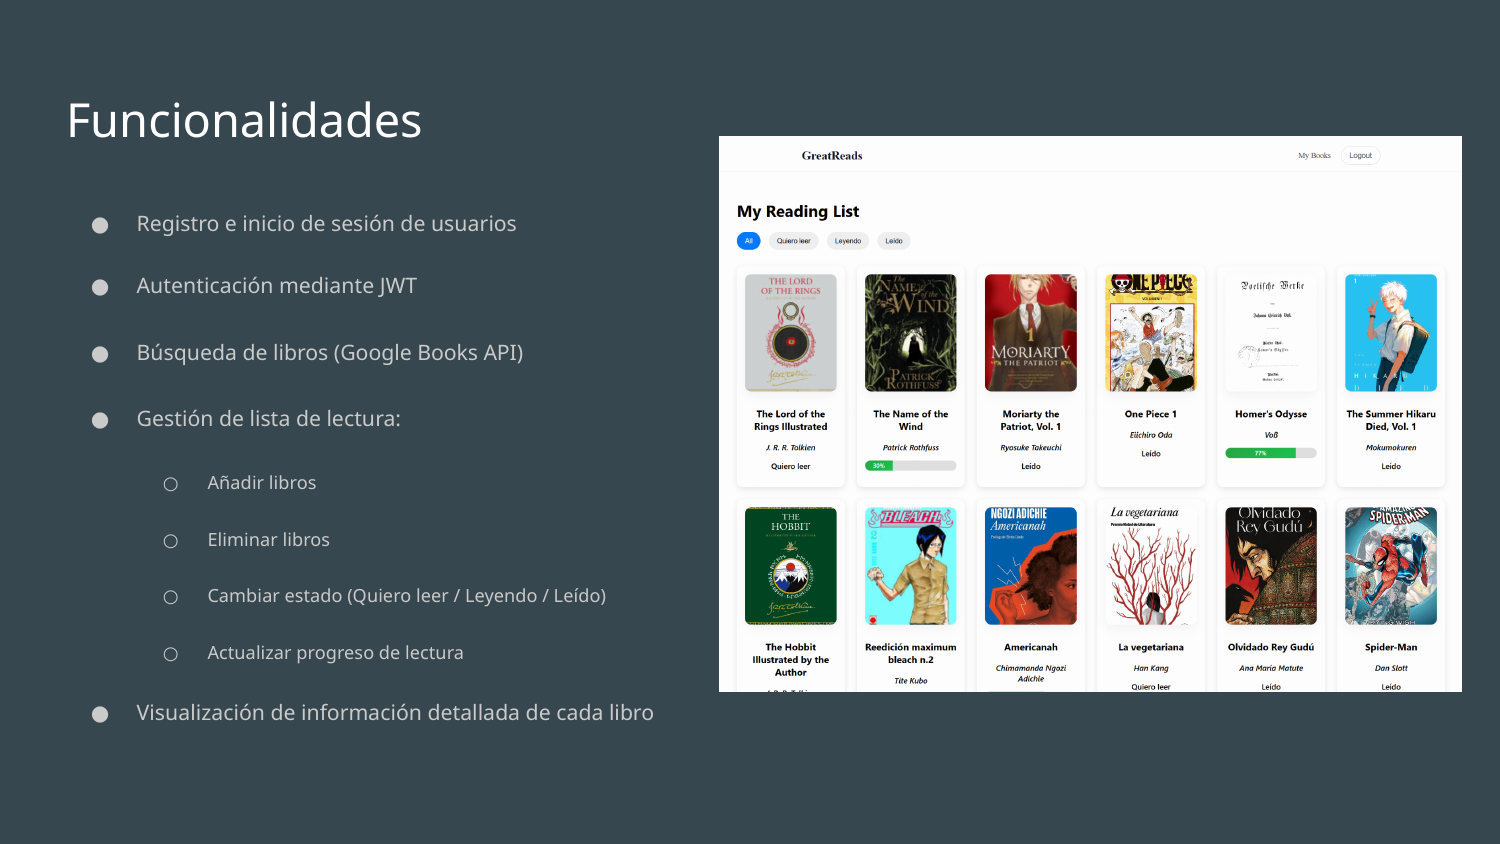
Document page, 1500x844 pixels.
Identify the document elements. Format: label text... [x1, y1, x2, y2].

list Registro e inicio de sesión de usuarios Autenticación mediante JWT Búsqueda de libros (Google Books API) Gestión de lista de lectura: Añadir libros Eliminar libros Cambiar estado (Quiero leer / Leyendo / Leído) Actualizar progreso de lectura Visualización de información detallada de cada libro [51, 189, 708, 750]
picture [718, 135, 1463, 692]
title Funcionalidades [51, 72, 1449, 167]
